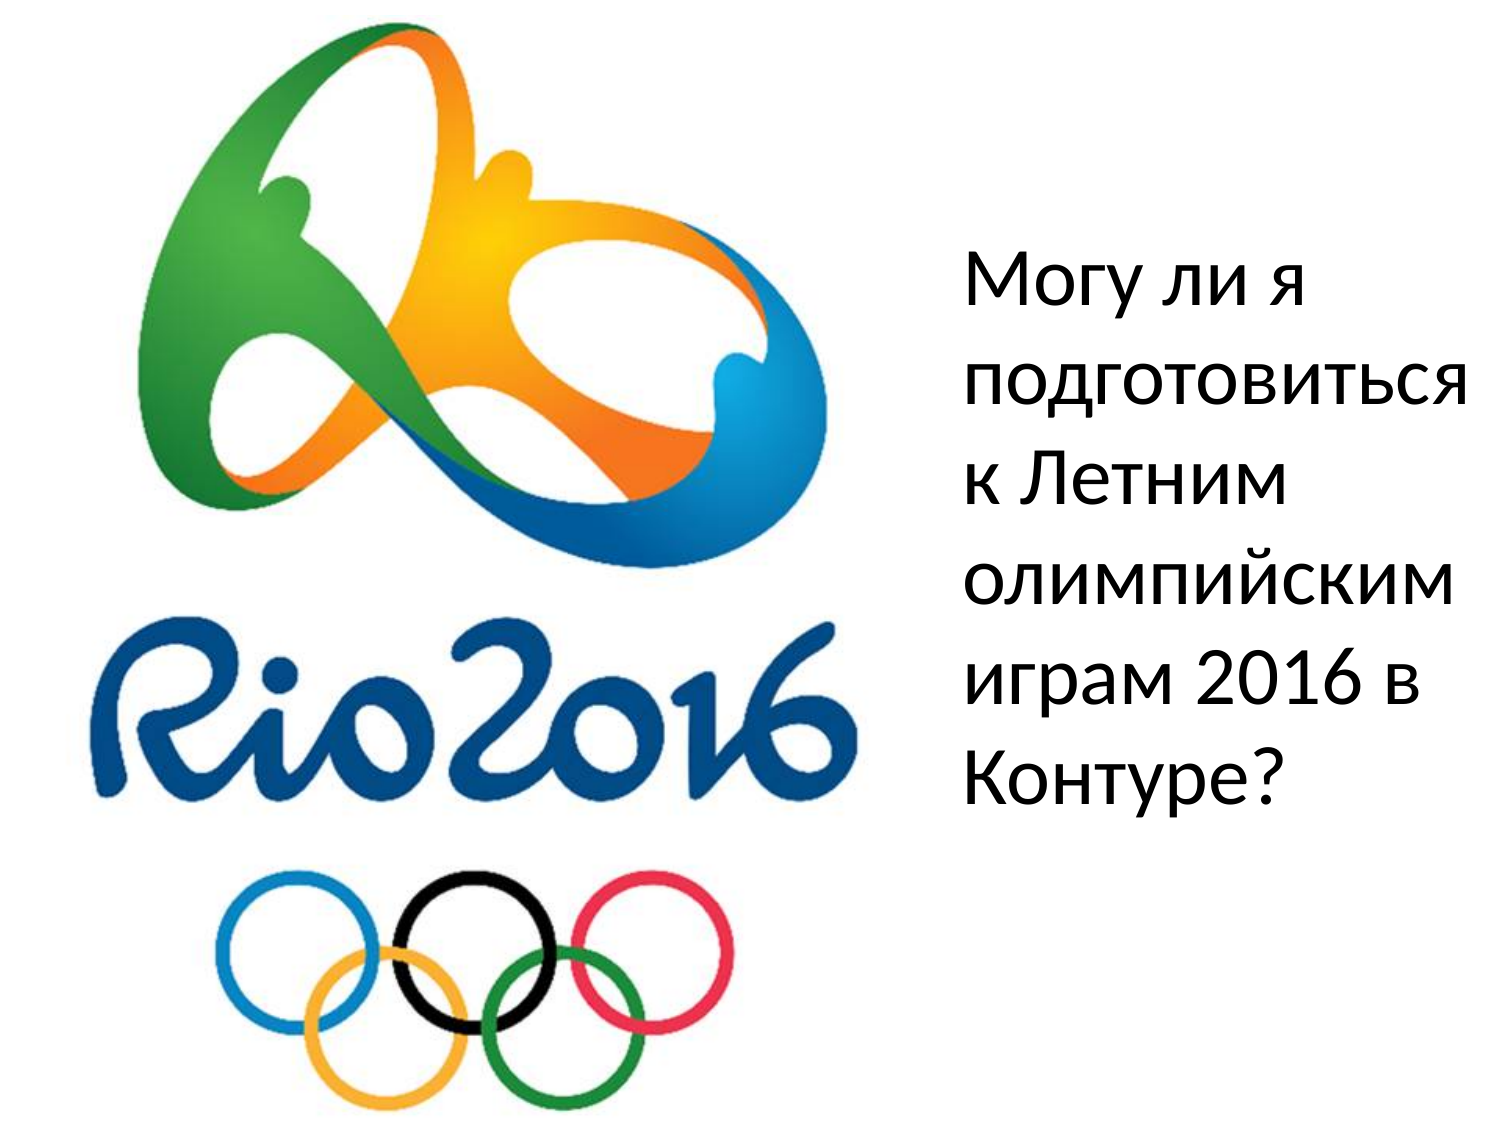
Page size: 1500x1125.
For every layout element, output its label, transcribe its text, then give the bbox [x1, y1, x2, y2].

text_box Могу ли я подготовиться к Летним олимпийским играм 2016 в Контуре? [1032, 246, 1500, 797]
picture [0, 15, 1028, 1125]
